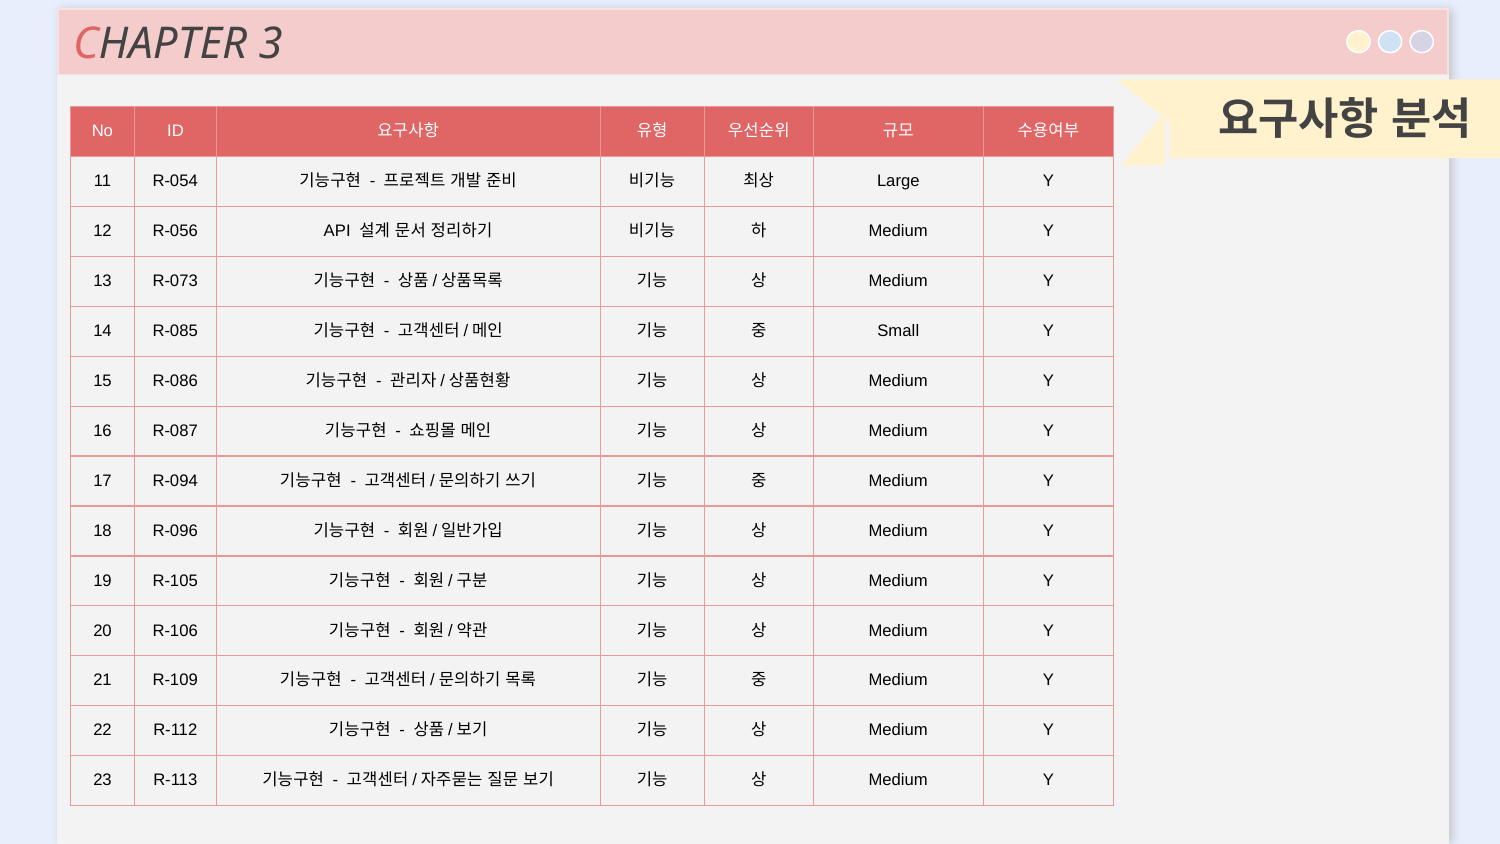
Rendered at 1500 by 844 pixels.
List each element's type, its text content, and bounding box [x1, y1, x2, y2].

table_cell 기능 [601, 257, 704, 306]
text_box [57, 0, 1449, 84]
table_cell 기능구현 - 고객센터/문의하기 쓰기 [217, 457, 600, 505]
table_cell 기능구현 - 고객센터/자주묻는 질문 보기 [217, 756, 600, 805]
table_cell 19 [71, 557, 134, 605]
table_cell 기능구현 - 회원/약관 [217, 606, 600, 655]
table_cell 상 [705, 257, 813, 306]
table_cell 기능구현 - 고객센터/문의하기 목록 [217, 656, 600, 705]
table_cell Medium [814, 257, 983, 306]
table_cell R-056 [135, 207, 216, 256]
table_cell 기능구현 - 프로젝트 개발 준비 [217, 157, 600, 206]
table_cell Y [984, 157, 1113, 206]
table_cell 기능구현 - 회원/구분 [217, 557, 600, 605]
table_header 규모 [814, 107, 983, 156]
table_cell 비기능 [601, 207, 704, 256]
table_cell 상 [705, 706, 813, 755]
table_cell Y [984, 307, 1113, 356]
table_cell 기능 [601, 656, 704, 705]
table_cell 중 [705, 656, 813, 705]
table_cell API 설계 문서 정리하기 [217, 207, 600, 256]
table_cell Small [814, 307, 983, 356]
table_cell 기능구현 - 상품/보기 [217, 706, 600, 755]
table_cell 비기능 [601, 157, 704, 206]
table_cell Y [984, 756, 1113, 805]
table_cell 상 [705, 507, 813, 555]
table_cell R-054 [135, 157, 216, 206]
table_cell 12 [71, 207, 134, 256]
table_cell 15 [71, 357, 134, 406]
table_header 우선순위 [705, 107, 813, 156]
table_cell R-106 [135, 606, 216, 655]
table_cell 기능 [601, 557, 704, 605]
table_header 유형 [601, 107, 704, 156]
table_header 수용여부 [984, 107, 1108, 156]
table_cell R-086 [135, 357, 216, 406]
table_cell Y [984, 357, 1113, 406]
table_cell 상 [705, 357, 813, 406]
table_cell 기능 [601, 756, 704, 805]
table_header No [71, 107, 134, 156]
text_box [1113, 78, 1500, 159]
table_cell 기능 [601, 706, 704, 755]
table_cell Medium [814, 656, 983, 705]
table_cell 13 [71, 257, 134, 306]
table_cell R-112 [135, 706, 216, 755]
table_cell 기능구현 - 고객센터/메인 [217, 307, 600, 356]
table_cell Y [984, 257, 1113, 306]
table_cell Y [984, 706, 1113, 755]
text_box [58, 92, 1448, 844]
table_cell Medium [814, 557, 983, 605]
table_cell 기능 [601, 606, 704, 655]
table_cell 17 [71, 457, 134, 505]
table_cell Medium [814, 407, 983, 455]
table_cell Y [984, 606, 1113, 655]
table_cell R-105 [135, 557, 216, 605]
table_cell 상 [705, 606, 813, 655]
table_cell R-085 [135, 307, 216, 356]
table_cell 20 [71, 606, 134, 655]
table_cell Medium [814, 606, 983, 655]
table_cell Y [984, 557, 1113, 605]
table_cell 하 [705, 207, 813, 256]
table_cell 상 [705, 407, 813, 455]
table_cell 기능구현 - 관리자/상품현황 [217, 357, 600, 406]
table_cell 14 [71, 307, 134, 356]
table_header 요구사항 [217, 107, 600, 156]
table_cell Medium [814, 507, 983, 555]
table_cell Large [814, 157, 983, 206]
table_cell 23 [71, 756, 134, 805]
table_cell 기능구현 - 회원/일반가입 [217, 507, 600, 555]
table_cell Y [984, 656, 1113, 705]
table_cell 상 [705, 557, 813, 605]
table_cell Medium [814, 756, 983, 805]
table_cell 21 [71, 656, 134, 705]
table_cell 기능 [601, 357, 704, 406]
table_cell 11 [71, 157, 134, 206]
table_cell 기능 [601, 457, 704, 505]
table_cell 기능구현 - 상품/상품목록 [217, 257, 600, 306]
table_cell R-087 [135, 407, 216, 455]
table_cell R-073 [135, 257, 216, 306]
table_cell 최상 [705, 157, 813, 206]
table_cell 기능 [601, 407, 704, 455]
table_cell Medium [814, 457, 983, 505]
table_cell 중 [705, 457, 813, 505]
table_cell Medium [814, 357, 983, 406]
table_cell Y [984, 507, 1113, 555]
table_cell 상 [705, 756, 813, 805]
table_cell Y [984, 457, 1113, 505]
table_cell 기능구현 - 쇼핑몰 메인 [217, 407, 600, 455]
table_cell Medium [814, 706, 983, 755]
table_cell R-096 [135, 507, 216, 555]
table_cell 16 [71, 407, 134, 455]
table_header ID [135, 107, 216, 156]
table_cell Medium [814, 207, 983, 256]
table_cell R-109 [135, 656, 216, 705]
table_cell R-094 [135, 457, 216, 505]
table_cell Y [984, 207, 1113, 256]
table_cell 중 [705, 307, 813, 356]
table_cell R-113 [135, 756, 216, 805]
table_cell 18 [71, 507, 134, 555]
table_cell 22 [71, 706, 134, 755]
table_cell 기능 [601, 507, 704, 555]
table_cell Y [984, 407, 1113, 455]
table_cell 기능 [601, 307, 704, 356]
